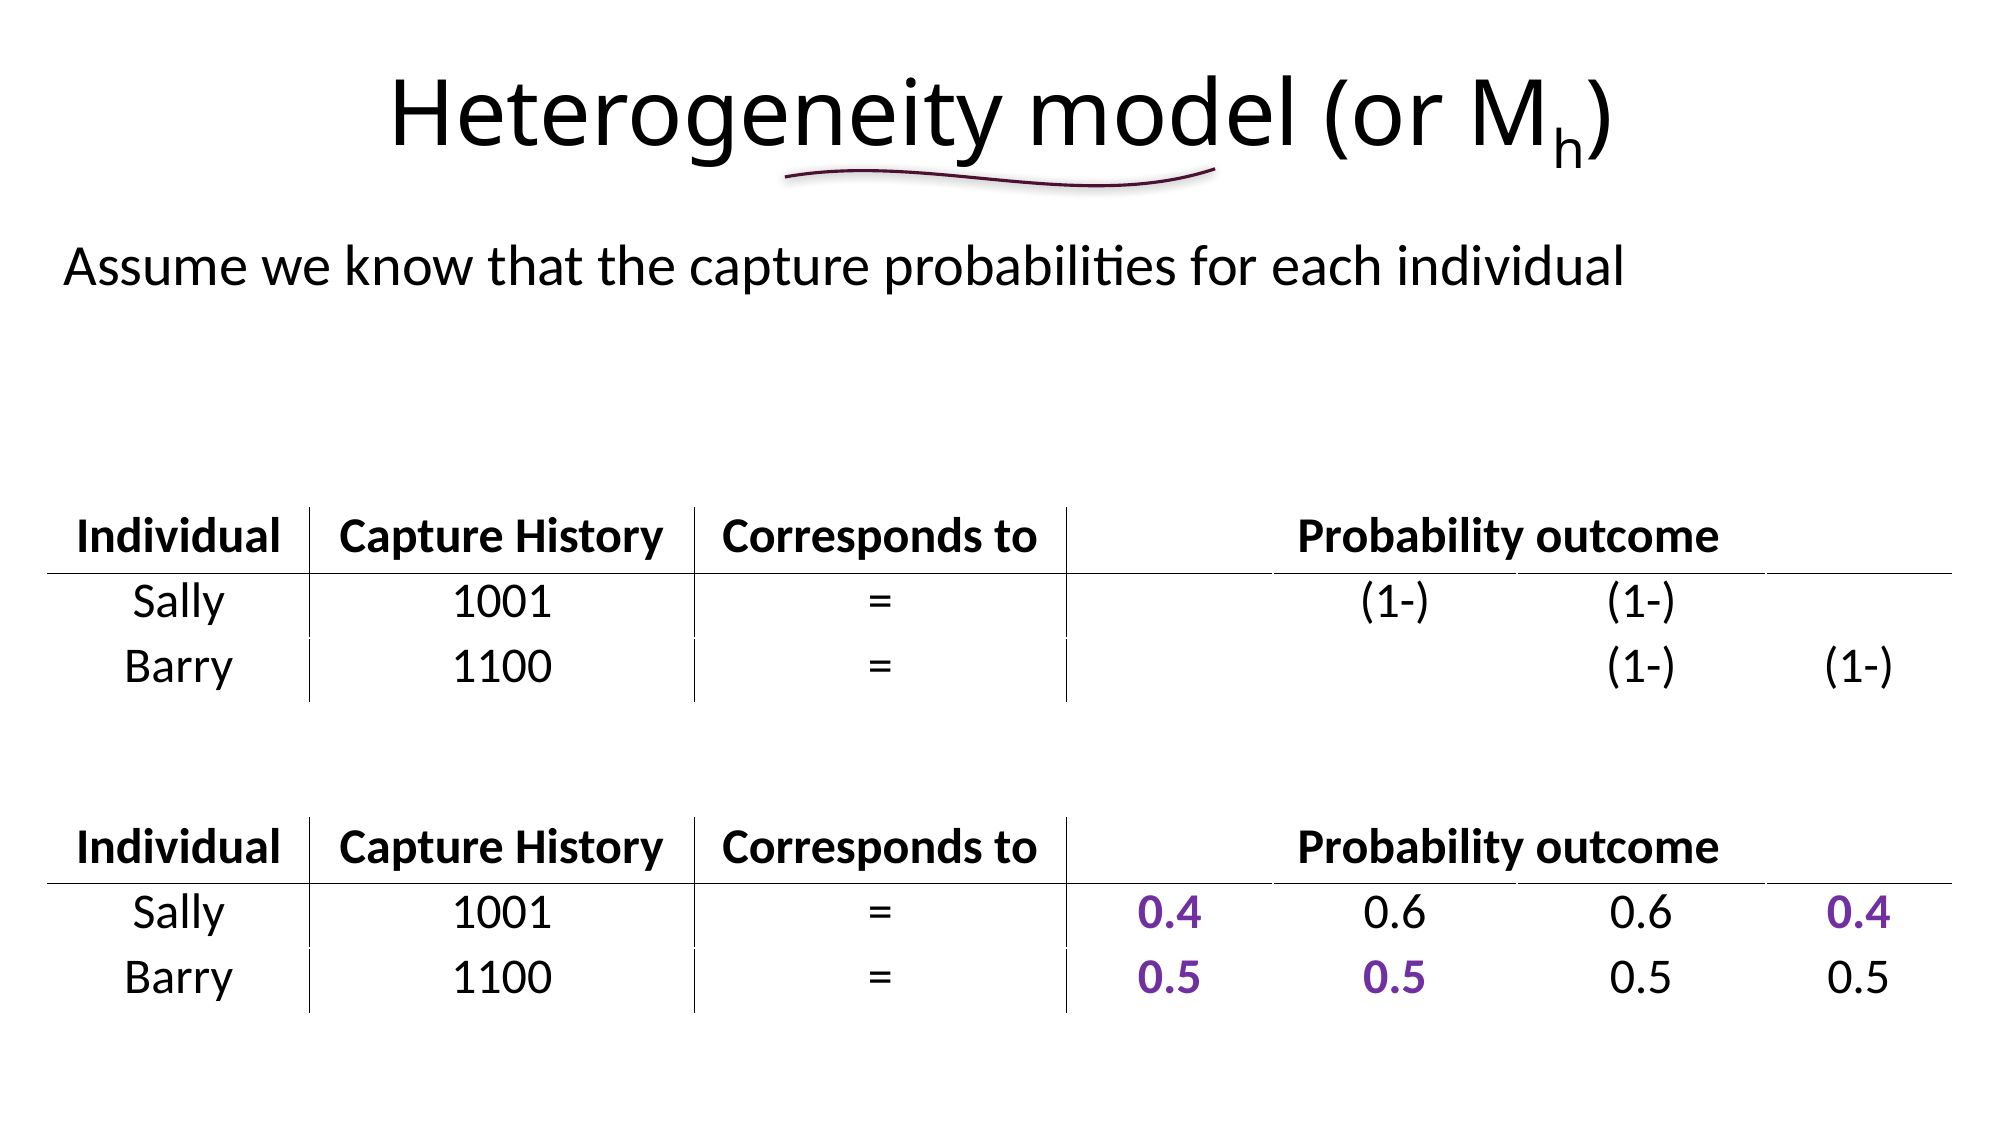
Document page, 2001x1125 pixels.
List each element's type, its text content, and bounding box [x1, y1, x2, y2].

table_cell 0.5 [1067, 949, 1272, 1013]
table_cell = [695, 949, 1066, 1013]
table_header Individual [49, 819, 309, 883]
table_cell 0.6 [1518, 884, 1765, 947]
table_cell 0.4 [1767, 884, 1951, 947]
table_cell 0.5 [1767, 949, 1951, 1013]
text_box [784, 168, 1216, 186]
table_header Probability outcome [1067, 819, 1951, 883]
table_cell 0.4 [1067, 884, 1272, 947]
table_cell Barry [49, 949, 309, 1013]
table_cell = [695, 884, 1066, 947]
table_header Corresponds to [695, 819, 1066, 883]
table_cell 0.5 [1518, 949, 1765, 1013]
title Heterogeneity model (or Mh) [0, 3, 2000, 221]
table_cell 0.6 [1274, 884, 1516, 947]
table_header Capture History [310, 819, 694, 883]
table_cell Sally [49, 884, 309, 947]
table_cell 0.5 [1274, 949, 1516, 1013]
table_cell 1100 [310, 949, 694, 1013]
table_cell 1001 [310, 884, 694, 947]
